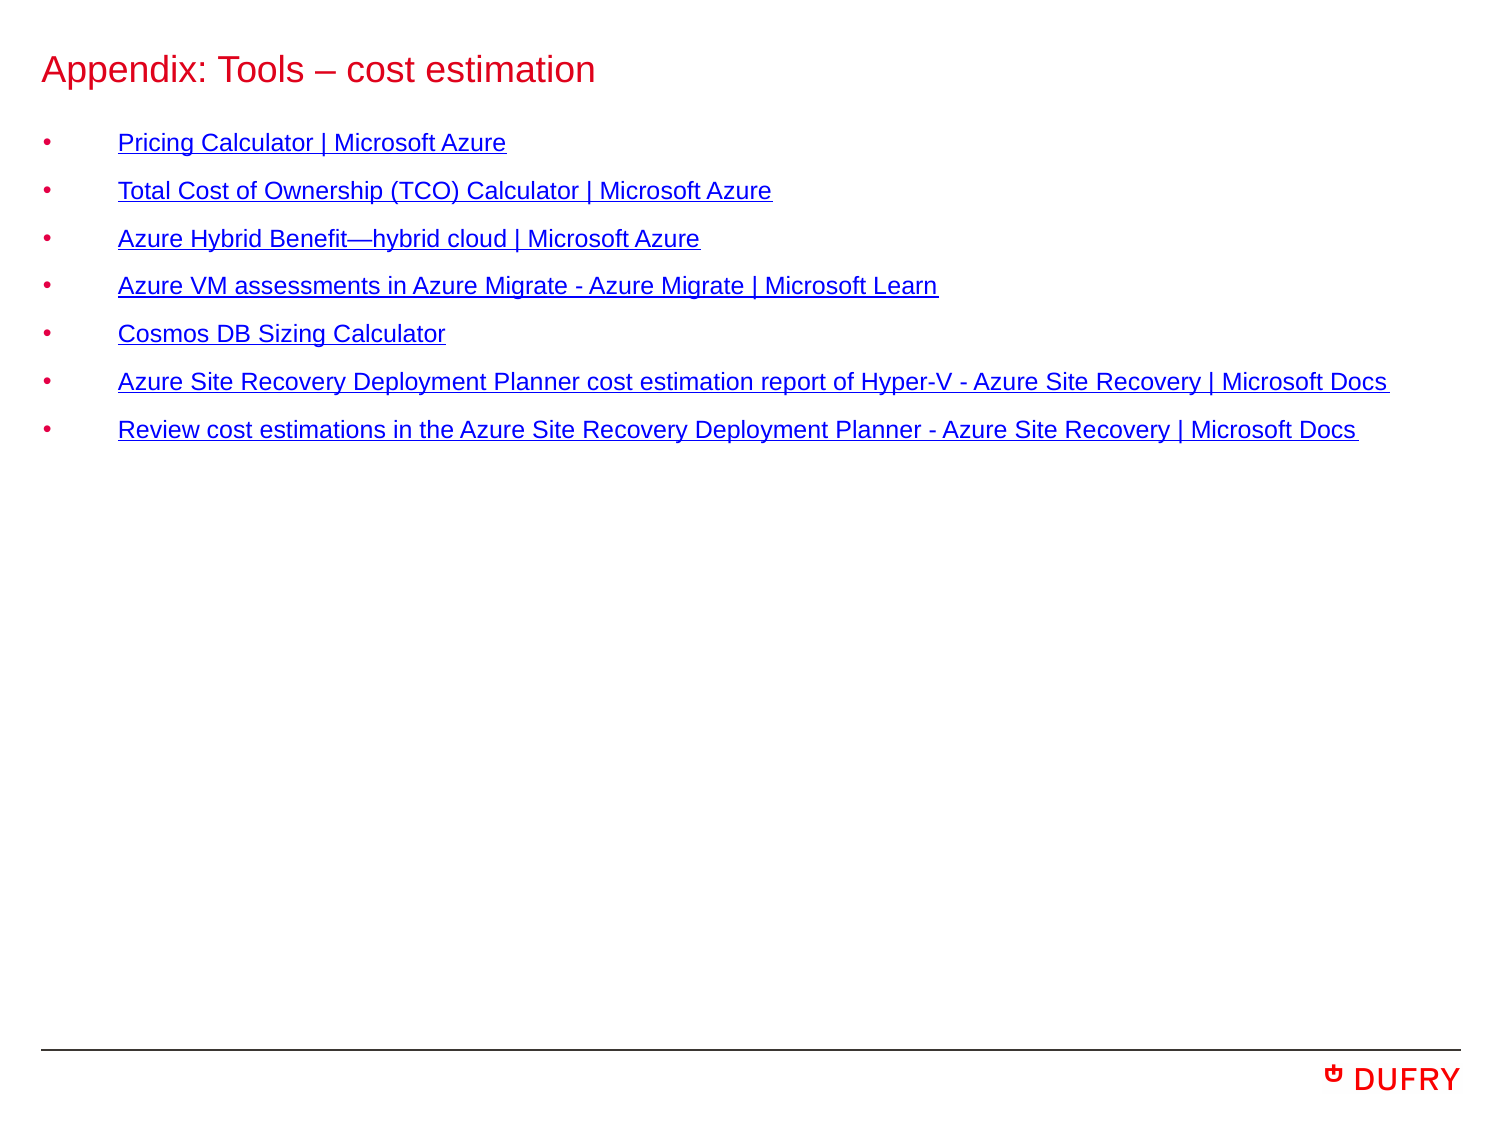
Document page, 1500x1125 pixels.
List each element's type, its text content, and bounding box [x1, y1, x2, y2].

picture [1322, 1063, 1463, 1094]
text_box Pricing Calculator | Microsoft Azure Total Cost of Ownership (TCO) Calculator | Microsoft Azure Azure Hybrid Benefit—hybrid cloud | Microsoft Azure Azure VM assessments in Azure Migrate - Azure Migrate | Microsoft Learn Cosmos DB Sizing Calculator Azure Site Recovery Deployment Planner cost estimation report of Hyper-V - Azure Site Recovery | Microsoft Docs Review cost estimations in the Azure Site Recovery Deployment Planner - Azure Site Recovery | Microsoft Docs [28, 122, 1419, 471]
title Appendix: Tools – cost estimation [41, 45, 1461, 83]
